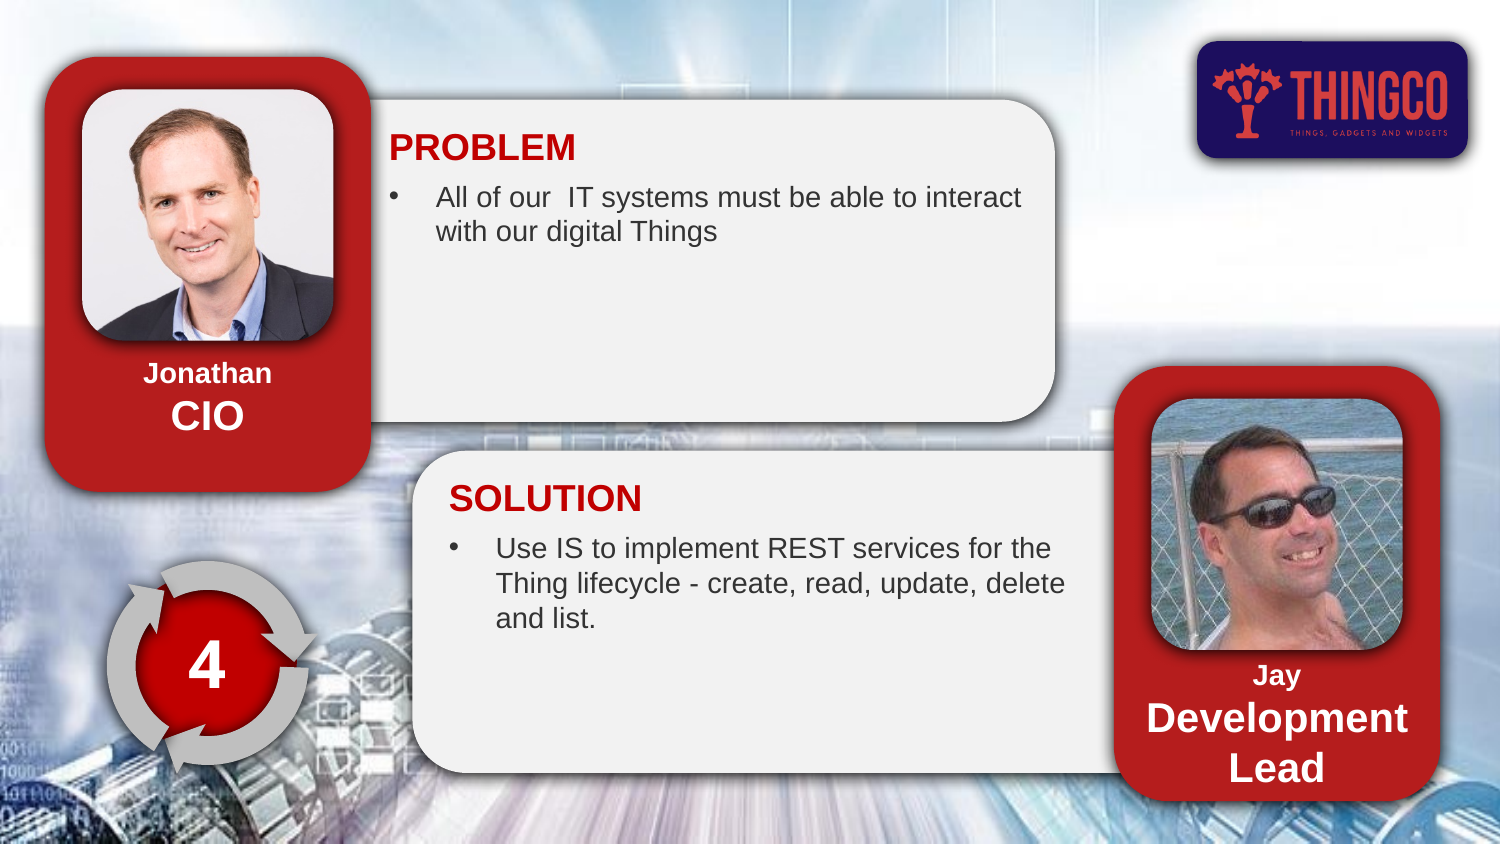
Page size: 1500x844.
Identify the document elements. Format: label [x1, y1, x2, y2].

text_box [44, 56, 371, 492]
text_box [92, 546, 324, 781]
text_box [412, 450, 1113, 773]
text_box [371, 99, 1055, 422]
picture [0, 0, 1500, 844]
text_box [1113, 366, 1441, 802]
